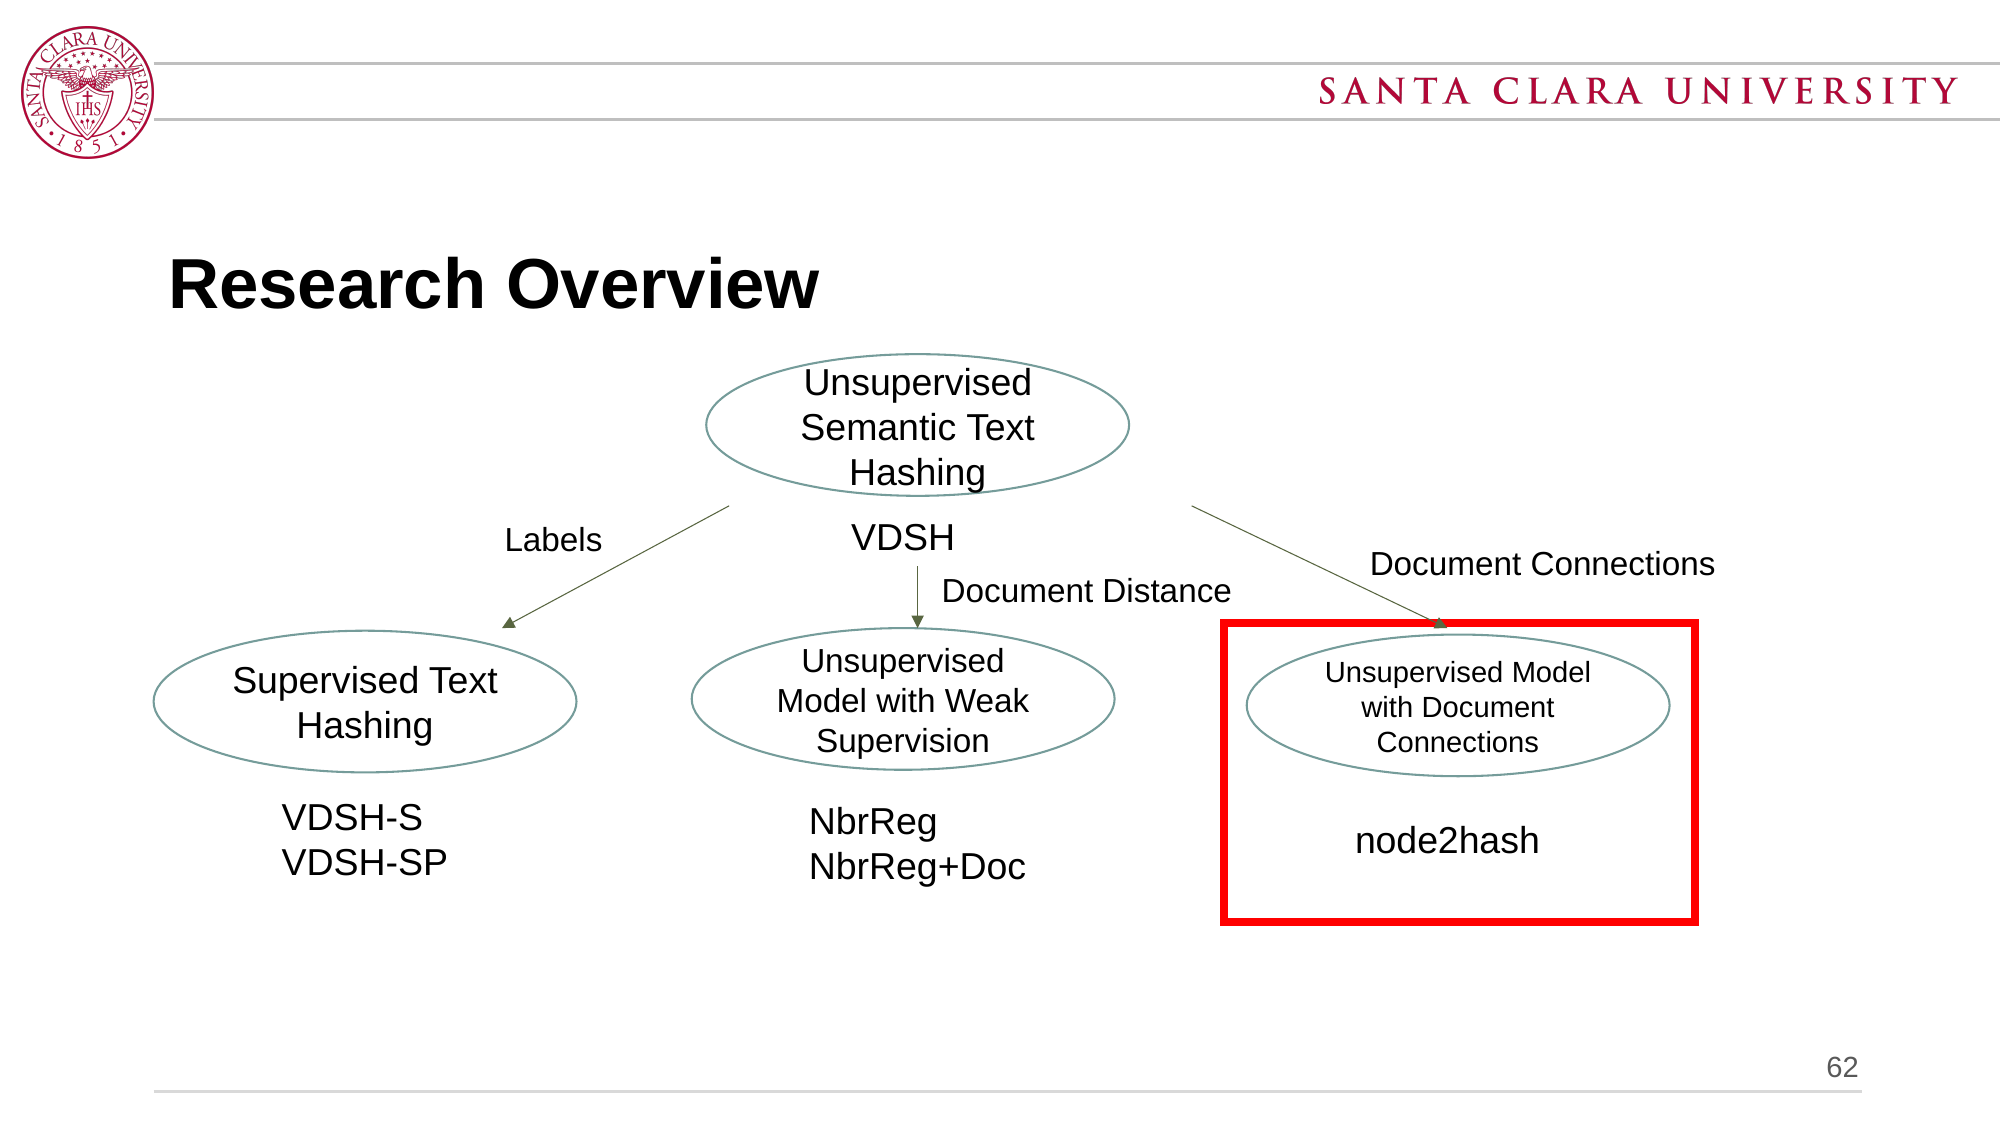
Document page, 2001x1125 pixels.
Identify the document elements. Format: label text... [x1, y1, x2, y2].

text_box Unsupervised Model with Weak Supervision [690, 627, 1116, 771]
picture [1320, 77, 1958, 104]
text_box VDSH [836, 505, 970, 566]
list 62 [1238, 1026, 1874, 1092]
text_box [489, 505, 730, 629]
text_box Unsupervised Semantic Text Hashing [705, 353, 1131, 497]
text_box node2hash [1340, 808, 1555, 869]
text_box Supervised Text Hashing [152, 629, 578, 774]
title Research Overview [153, 191, 1863, 380]
text_box NbrReg NbrReg+Doc [794, 789, 1042, 895]
picture [21, 26, 154, 159]
text_box [1223, 629, 1696, 923]
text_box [917, 562, 1191, 629]
text_box Unsupervised Model with Document Connections [1245, 633, 1671, 778]
text_box VDSH-S VDSH-SP [266, 785, 464, 891]
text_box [1191, 505, 1733, 629]
